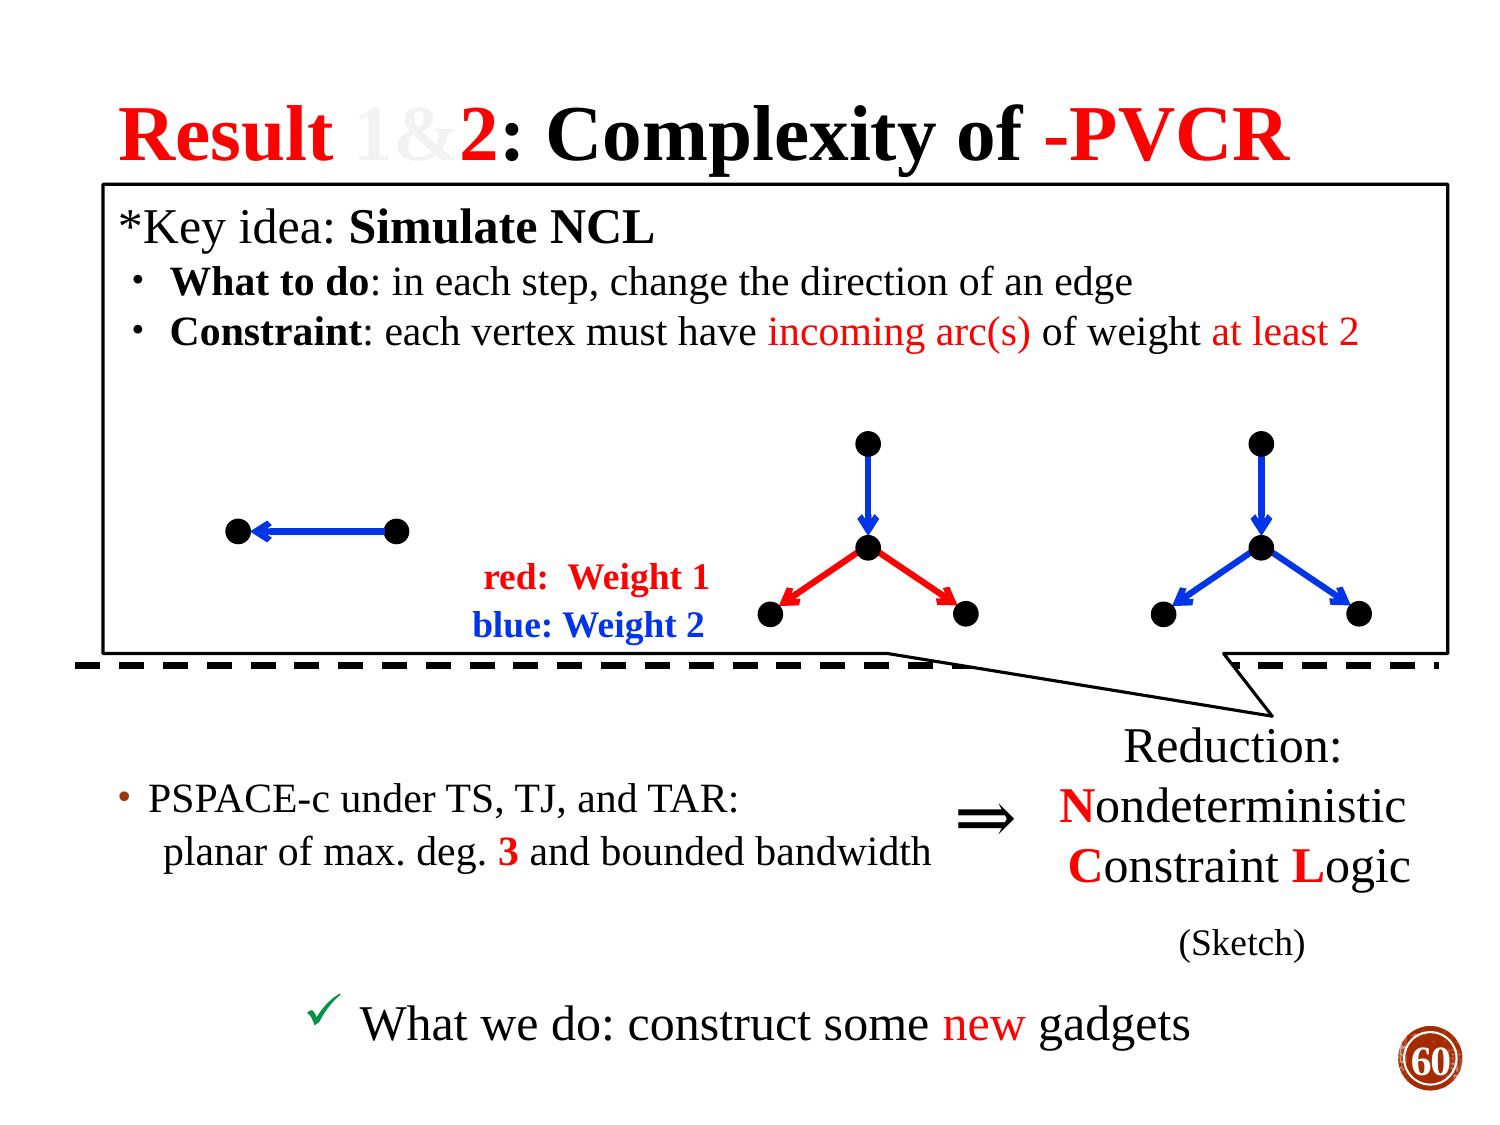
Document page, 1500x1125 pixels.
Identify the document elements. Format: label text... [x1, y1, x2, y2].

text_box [781, 541, 936, 605]
list PSPACE-c under TS, TJ, and TAR: planar of max. deg. 4 and bounded bandwidth PSPACE-c under TS, NP-h under TJ and TAR: bipartite PSPACE-c under TS: chordal PSPACE-c under TS, TJ, and TAR: planar of max. deg. 3 and bounded bandwidth [103, 655, 1397, 1042]
text_box [855, 431, 882, 457]
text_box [857, 539, 956, 604]
text_box [1150, 601, 1177, 628]
text_box [1252, 534, 1272, 540]
text_box Reduction: Nondeterministic Constraint Logic [1044, 704, 1435, 900]
text_box What we do: construct some new gadgets [288, 983, 1207, 1058]
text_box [1174, 541, 1255, 604]
text_box [858, 534, 879, 540]
text_box [953, 600, 979, 627]
text_box [1248, 431, 1275, 457]
text_box blue: Weight 2 [457, 592, 721, 652]
text_box *Key idea: Simulate NCL ・What to do: in each step, change the direction of an edge ・Constraint: each vertex must have incoming arc(s) of weight at least 2 [102, 183, 1449, 718]
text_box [1250, 539, 1349, 604]
text_box [1346, 600, 1372, 627]
slide_number 60 [1391, 1028, 1471, 1089]
text_box ⇒ [940, 761, 1033, 867]
text_box [384, 518, 410, 545]
text_box [757, 601, 784, 628]
text_box red: Weight 1 [468, 544, 726, 605]
text_box (Sketch) [1163, 910, 1321, 971]
text_box [225, 518, 251, 545]
